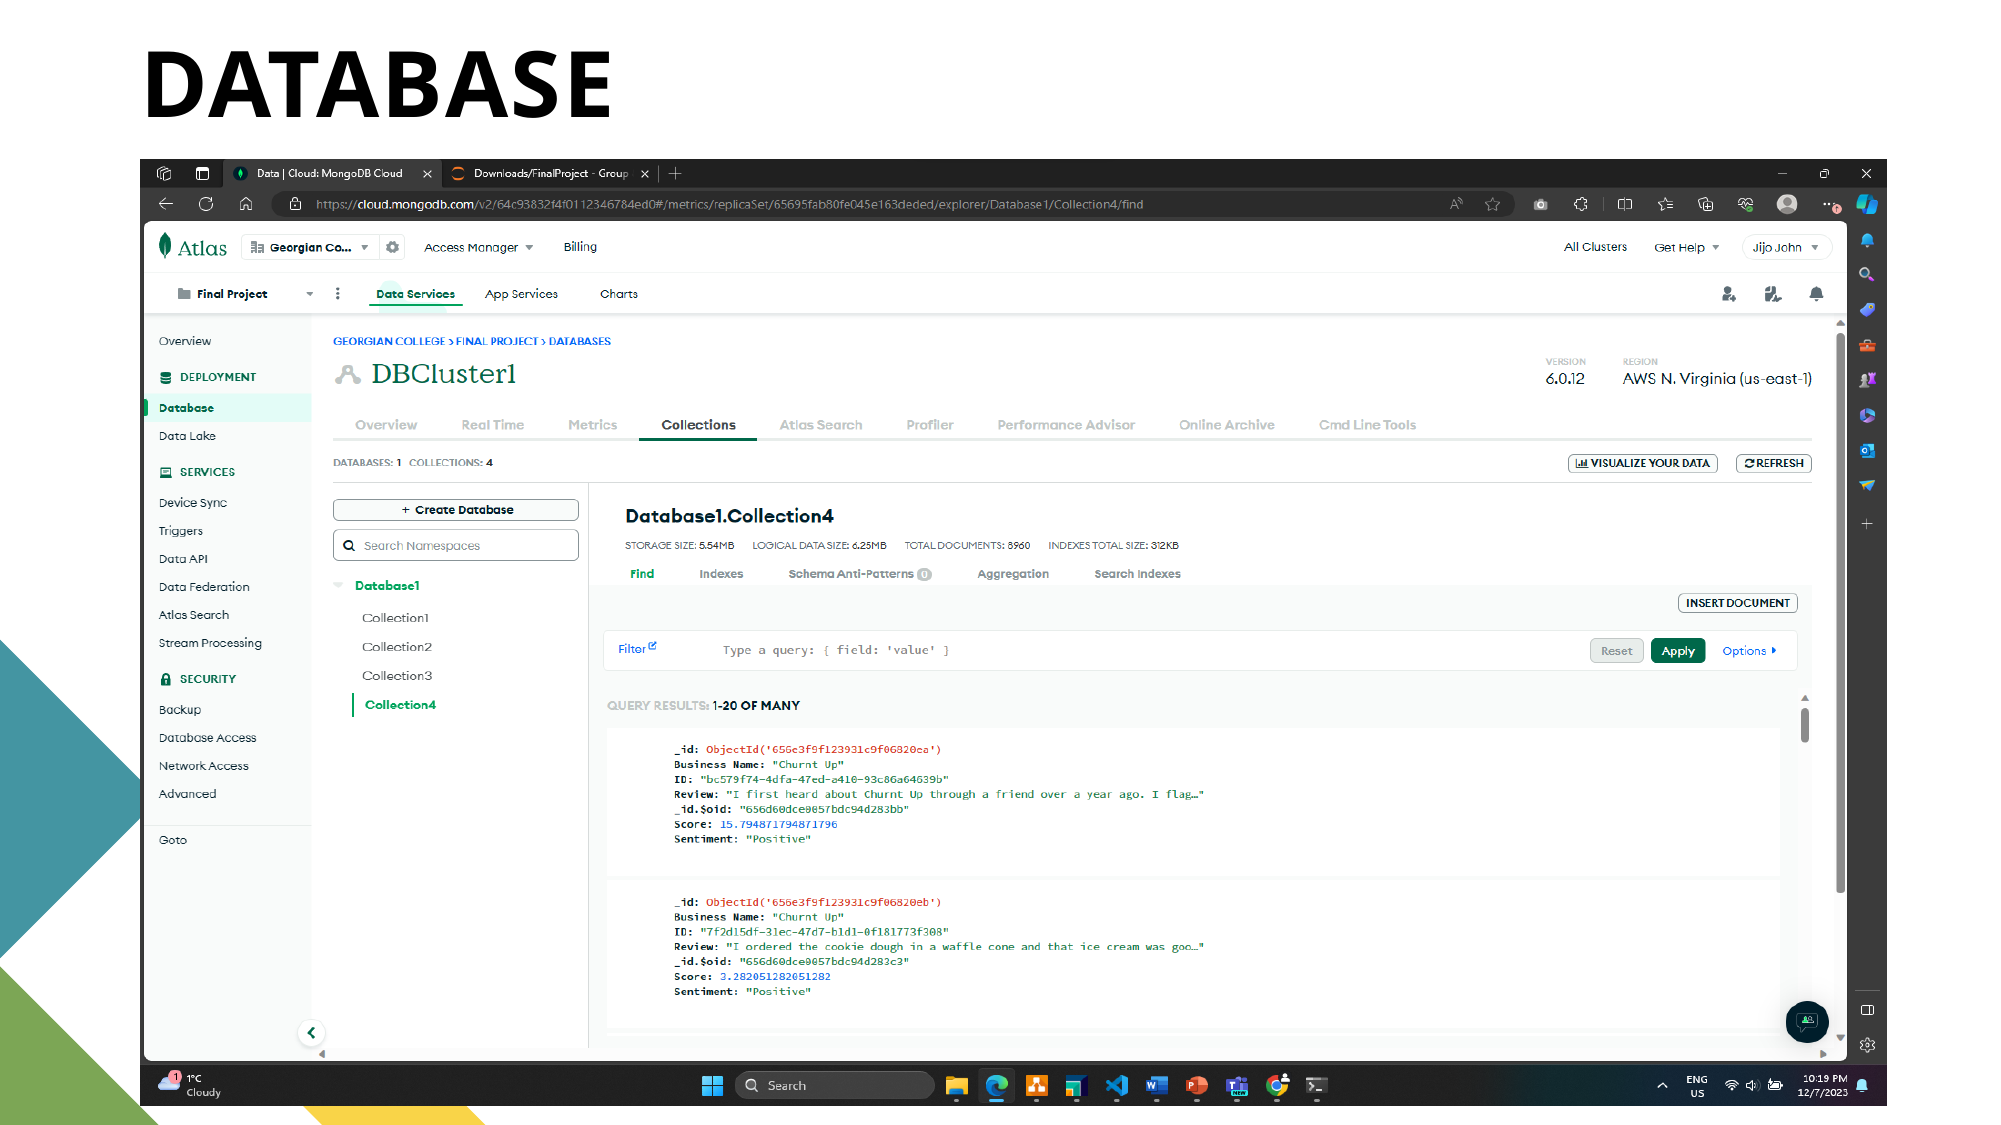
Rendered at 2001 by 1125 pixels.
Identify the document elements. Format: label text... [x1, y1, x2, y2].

title DATABASE [140, 37, 952, 138]
picture [140, 159, 1887, 1106]
